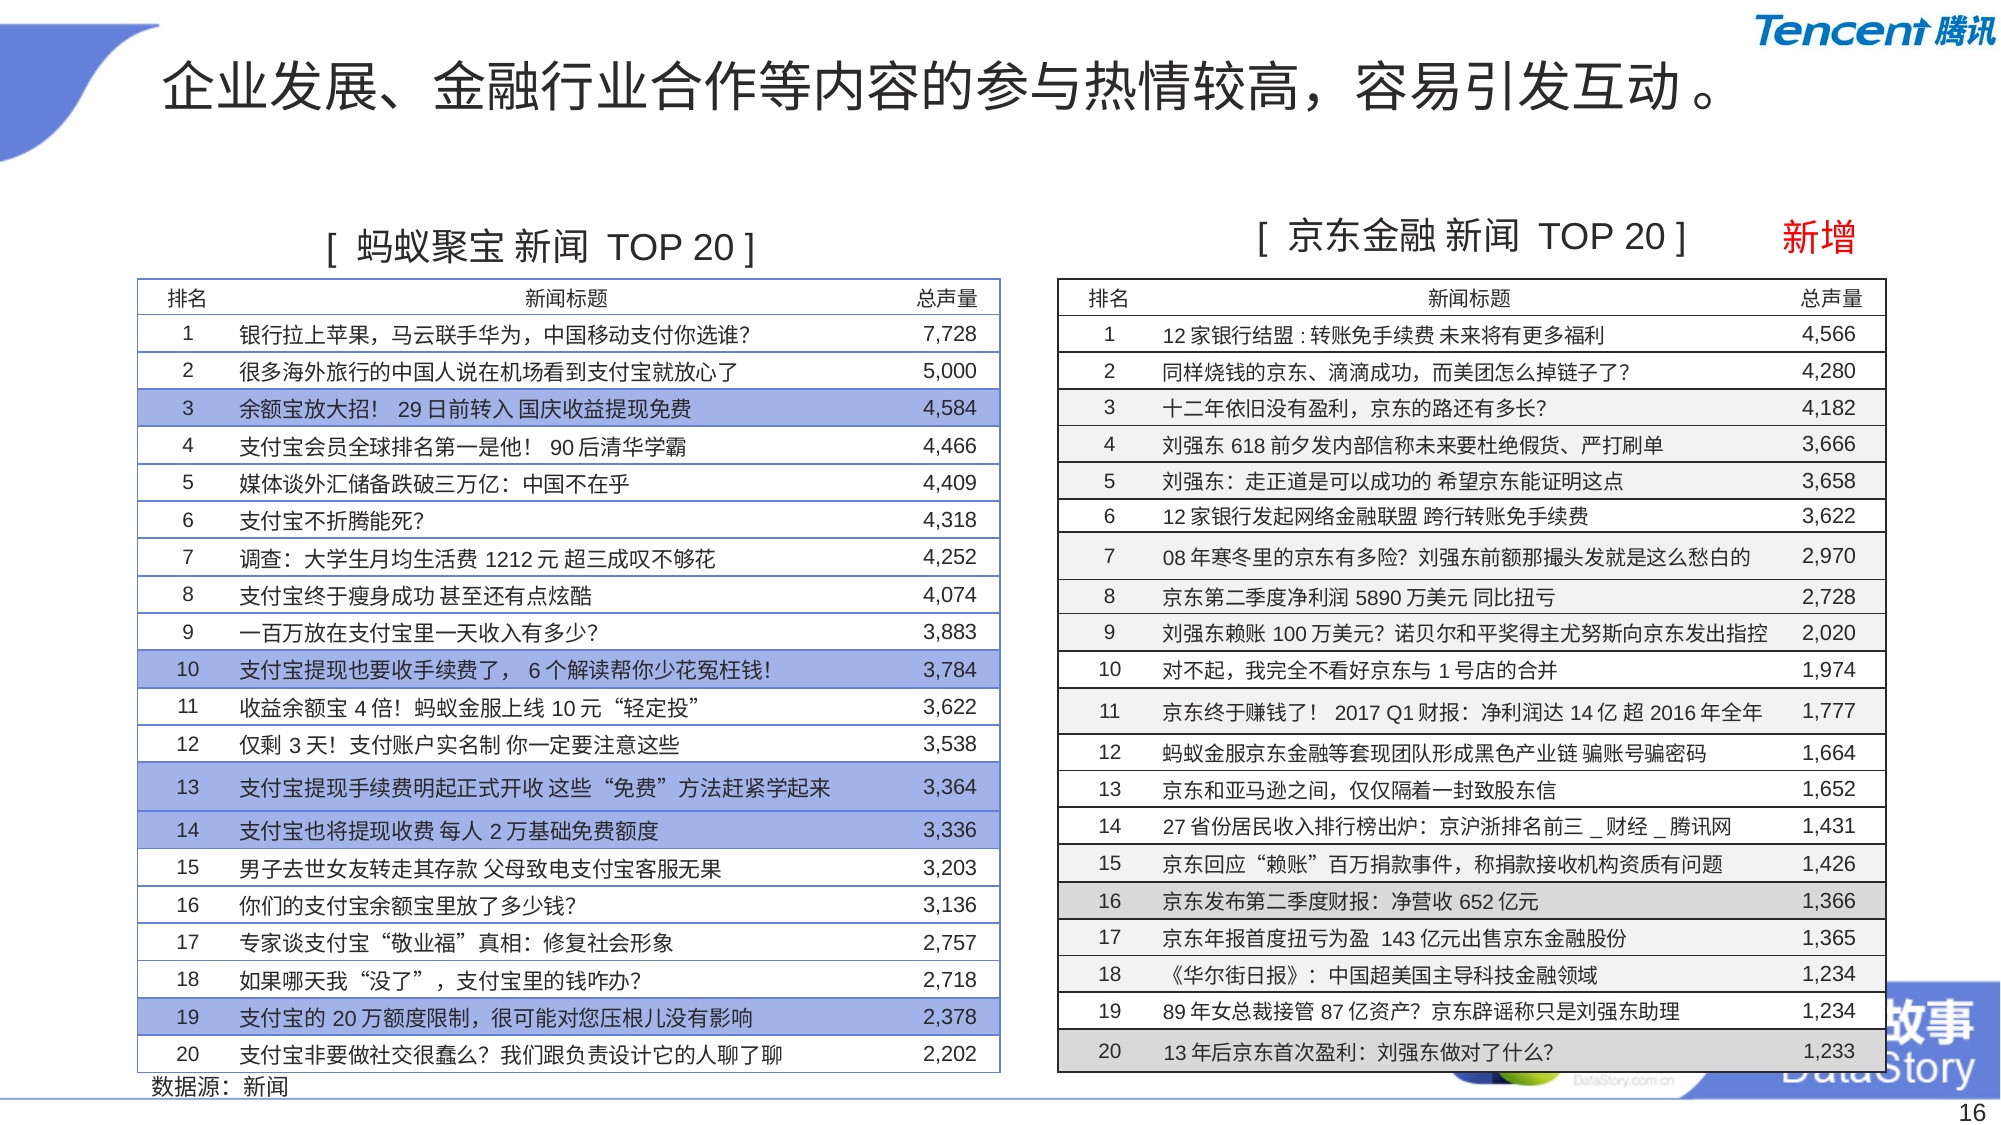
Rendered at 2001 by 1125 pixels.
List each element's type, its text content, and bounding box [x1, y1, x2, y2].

table_header 排名 [1059, 280, 1162, 315]
table_cell 支付宝的20万额度限制，很可能对您压根儿没有影响 [239, 999, 894, 1034]
table_cell 京东发布第二季度财报：净营收652亿元 [1162, 883, 1778, 918]
table_cell 3,203 [894, 849, 999, 885]
table_cell 10 [138, 651, 239, 687]
table_cell 3,883 [894, 614, 999, 649]
table_cell 1,777 [1778, 689, 1885, 733]
table_cell 5 [138, 465, 239, 500]
table_cell 7 [138, 539, 239, 575]
table_cell 1,426 [1778, 845, 1885, 881]
table_cell 4,584 [894, 390, 999, 425]
table_cell 同样烧钱的京东、滴滴成功，而美团怎么掉链子了？ [1162, 353, 1778, 388]
table_cell 5,000 [894, 353, 999, 388]
table_header 新闻标题 [239, 280, 894, 314]
table_cell 4,566 [1778, 316, 1885, 351]
table_cell 刘强东618前夕发内部信称未来要杜绝假货、严打刷单 [1162, 426, 1778, 461]
table_cell 18 [1059, 956, 1162, 991]
table_cell 3 [138, 390, 239, 425]
table_cell 6 [138, 502, 239, 537]
table_cell 3,622 [1778, 500, 1885, 531]
table_cell 余额宝放大招！29日前转入 国庆收益提现免费 [239, 390, 894, 425]
table_cell 27省份居民收入排行榜出炉：京沪浙排名前三_财经_腾讯网 [1162, 808, 1778, 843]
table_cell 1,974 [1778, 652, 1885, 687]
table_cell 20 [1059, 1030, 1162, 1071]
table_cell 1,431 [1778, 808, 1885, 843]
table_cell 如果哪天我“没了”，支付宝里的钱咋办？ [239, 961, 894, 997]
table_cell 4 [1059, 426, 1162, 461]
table_cell 89年女总裁接管87亿资产？京东辟谣称只是刘强东助理 [1162, 993, 1778, 1028]
table_cell 16 [138, 887, 239, 922]
table_cell 刘强东：走正道是可以成功的 希望京东能证明这点 [1162, 463, 1778, 498]
table_cell 专家谈支付宝“敬业福”真相：修复社会形象 [239, 924, 894, 960]
table_cell 京东和亚马逊之间，仅仅隔着一封致股东信 [1162, 771, 1778, 806]
table_header 新闻标题 [1162, 280, 1778, 315]
table_cell 2,970 [1778, 533, 1885, 579]
text_box [ 京东金融 新闻 TOP 20 ] [1242, 204, 1702, 265]
text_box 数据源：新闻 [136, 1065, 305, 1108]
table_cell 1,664 [1778, 735, 1885, 770]
table_cell 4,280 [1778, 353, 1885, 388]
table_cell 媒体谈外汇储备跌破三万亿：中国不在乎 [239, 465, 894, 500]
table_cell 刘强东赖账100万美元？诺贝尔和平奖得主尤努斯向京东发出指控 [1162, 614, 1778, 650]
table_cell 2,718 [894, 961, 999, 997]
table_cell 3,136 [894, 887, 999, 922]
table_cell 14 [1059, 808, 1162, 843]
table_cell 12 [1059, 735, 1162, 770]
table_cell 17 [1059, 920, 1162, 955]
table_cell 京东年报首度扭亏为盈 143亿元出售京东金融股份 [1162, 920, 1778, 955]
table_cell 4,074 [894, 577, 999, 612]
table_cell 8 [1059, 580, 1162, 613]
table_cell 1,366 [1778, 883, 1885, 918]
table_cell 3,622 [894, 689, 999, 724]
table_cell 《华尔街日报》：中国超美国主导科技金融领域 [1162, 956, 1778, 991]
table_cell 15 [138, 849, 239, 885]
table_cell 很多海外旅行的中国人说在机场看到支付宝就放心了 [239, 353, 894, 388]
table_cell 7 [1059, 533, 1162, 579]
table_cell 15 [1059, 845, 1162, 881]
table_cell 6 [1059, 500, 1162, 531]
table_cell 20 [138, 1036, 239, 1065]
table_cell 男子去世女友转走其存款 父母致电支付宝客服无果 [239, 849, 894, 885]
table_cell 2,757 [894, 924, 999, 960]
table_cell 3,666 [1778, 426, 1885, 461]
table_cell 支付宝提现手续费明起正式开收 这些“免费”方法赶紧学起来 [239, 763, 894, 810]
table_cell 2,020 [1778, 614, 1885, 650]
table_cell 你们的支付宝余额宝里放了多少钱？ [239, 887, 894, 922]
table_cell 2 [138, 353, 239, 388]
table_cell 08年寒冬里的京东有多险？刘强东前额那撮头发就是这么愁白的 [1162, 533, 1778, 579]
table_cell 19 [1059, 993, 1162, 1028]
slide_number 16 [1943, 1089, 2000, 1125]
table_header 总声量 [1778, 280, 1885, 315]
table_cell 3,538 [894, 726, 999, 761]
table_cell 5 [1059, 463, 1162, 498]
table_cell 9 [138, 614, 239, 649]
table_cell 支付宝不折腾能死？ [239, 502, 894, 537]
table_cell 银行拉上苹果，马云联手华为，中国移动支付你选谁？ [239, 315, 894, 351]
table_cell 13 [138, 763, 239, 810]
title 企业发展、金融行业合作等内容的参与热情较高，容易引发互动 。 [146, 37, 1727, 134]
table_cell 对不起，我完全不看好京东与1号店的合并 [1162, 652, 1778, 687]
table_cell 4,409 [894, 465, 999, 500]
table_cell 13 [1059, 771, 1162, 806]
table_cell 3 [1059, 390, 1162, 425]
table_header 排名 [138, 280, 239, 314]
table_cell 3,336 [894, 812, 999, 848]
table_cell 京东第二季度净利润5890万美元 同比扭亏 [1162, 580, 1778, 613]
table_cell 11 [138, 689, 239, 724]
table_cell 2,728 [1778, 580, 1885, 613]
table_cell 1,234 [1778, 956, 1885, 991]
table_cell 4,318 [894, 502, 999, 537]
table_cell 京东回应“赖账”百万捐款事件，称捐款接收机构资质有问题 [1162, 845, 1778, 881]
table_cell 1,365 [1778, 920, 1885, 955]
table_cell 16 [1059, 883, 1162, 918]
table_cell 18 [138, 961, 239, 997]
table_cell 一百万放在支付宝里一天收入有多少？ [239, 614, 894, 649]
table_cell 4,466 [894, 427, 999, 463]
table_cell 2,378 [894, 999, 999, 1034]
text_box 新增 [1768, 206, 1873, 267]
table_cell 8 [138, 577, 239, 612]
table_cell 收益余额宝4倍！蚂蚁金服上线10元“轻定投” [239, 689, 894, 724]
table_cell 1,233 [1778, 1030, 1885, 1071]
table_cell 17 [138, 924, 239, 960]
table_cell 支付宝非要做社交很蠢么？我们跟负责设计它的人聊了聊 [239, 1036, 894, 1072]
picture [0, 0, 2001, 1125]
table_cell 4,252 [894, 539, 999, 575]
table_cell 12家银行发起网络金融联盟 跨行转账免手续费 [1162, 500, 1778, 531]
table_cell 11 [1059, 689, 1162, 733]
table_header 总声量 [894, 280, 999, 314]
table_cell 2,202 [894, 1036, 999, 1072]
table_cell 3,784 [894, 651, 999, 687]
table_cell 蚂蚁金服京东金融等套现团队形成黑色产业链 骗账号骗密码 [1162, 735, 1778, 770]
table_cell 十二年依旧没有盈利，京东的路还有多长？ [1162, 390, 1778, 425]
table_cell 4,182 [1778, 390, 1885, 425]
table_cell 1,234 [1778, 993, 1885, 1028]
table_cell 支付宝也将提现收费 每人2万基础免费额度 [239, 812, 894, 848]
table_cell 支付宝会员全球排名第一是他！90后清华学霸 [239, 427, 894, 463]
table_cell 13年后京东首次盈利：刘强东做对了什么？ [1162, 1030, 1778, 1071]
table_cell 支付宝终于瘦身成功 甚至还有点炫酷 [239, 577, 894, 612]
table_cell 京东终于赚钱了！2017 Q1财报：净利润达14亿 超2016年全年 [1162, 689, 1778, 733]
table_cell 12 [138, 726, 239, 761]
table_cell 14 [138, 812, 239, 848]
table_cell 19 [138, 999, 239, 1034]
table_cell 3,364 [894, 763, 999, 810]
table_cell 10 [1059, 652, 1162, 687]
table_cell 12家银行结盟:转账免手续费 未来将有更多福利 [1162, 316, 1778, 351]
table_cell 仅剩3天！支付账户实名制 你一定要注意这些 [239, 726, 894, 761]
table_cell 1,652 [1778, 771, 1885, 806]
table_cell 1 [1059, 316, 1162, 351]
table_cell 1 [138, 315, 239, 351]
table_cell 支付宝提现也要收手续费了，6个解读帮你少花冤枉钱！ [239, 651, 894, 687]
text_box [ 蚂蚁聚宝 新闻 TOP 20 ] [311, 215, 771, 275]
table_cell 4 [138, 427, 239, 463]
table_cell 9 [1059, 614, 1162, 650]
table_cell 3,658 [1778, 463, 1885, 498]
table_cell 调查：大学生月均生活费1212元 超三成叹不够花 [239, 539, 894, 575]
table_cell 2 [1059, 353, 1162, 388]
table_cell 7,728 [894, 315, 999, 351]
